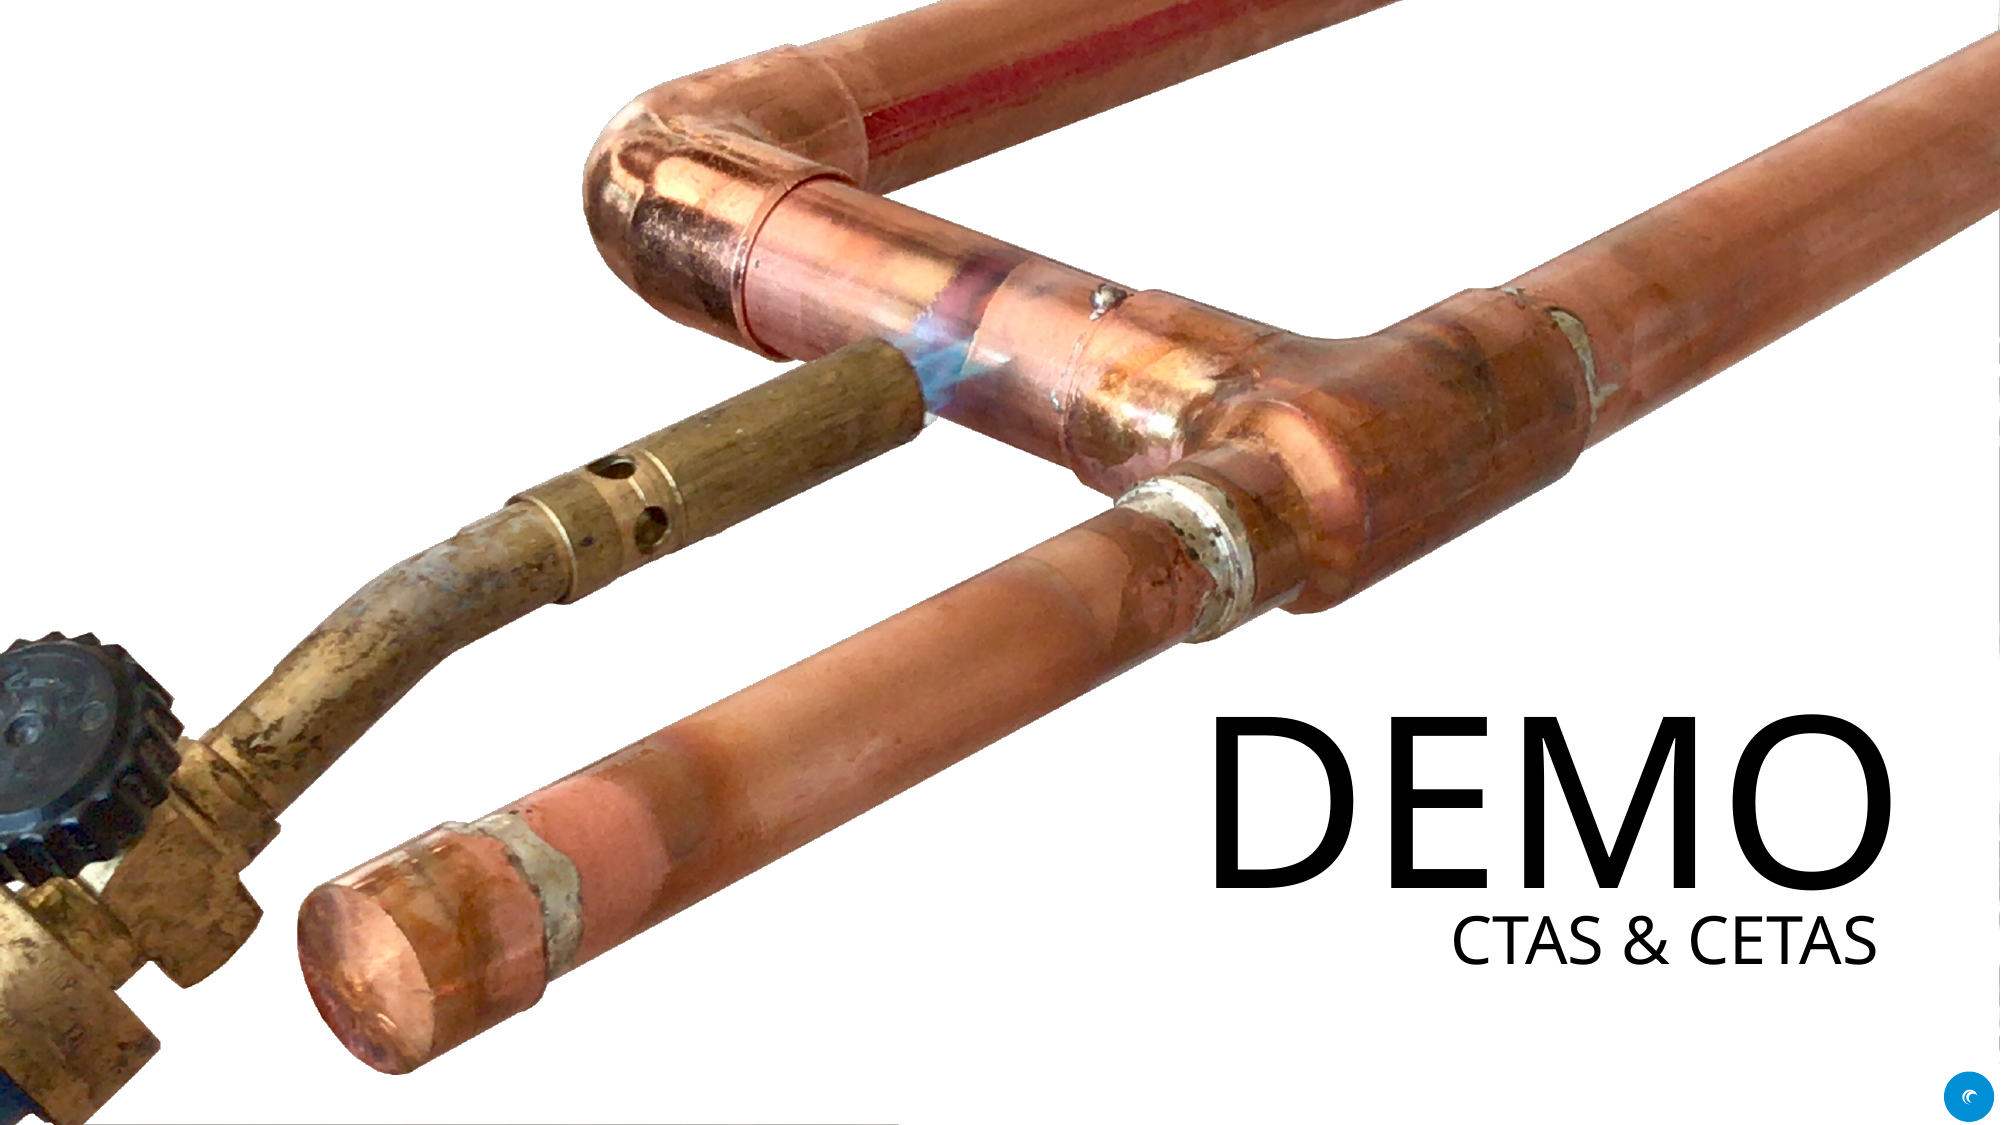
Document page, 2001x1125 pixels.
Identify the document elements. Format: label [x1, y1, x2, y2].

picture [0, 0, 2000, 1125]
text_box [1073, 649, 1921, 995]
